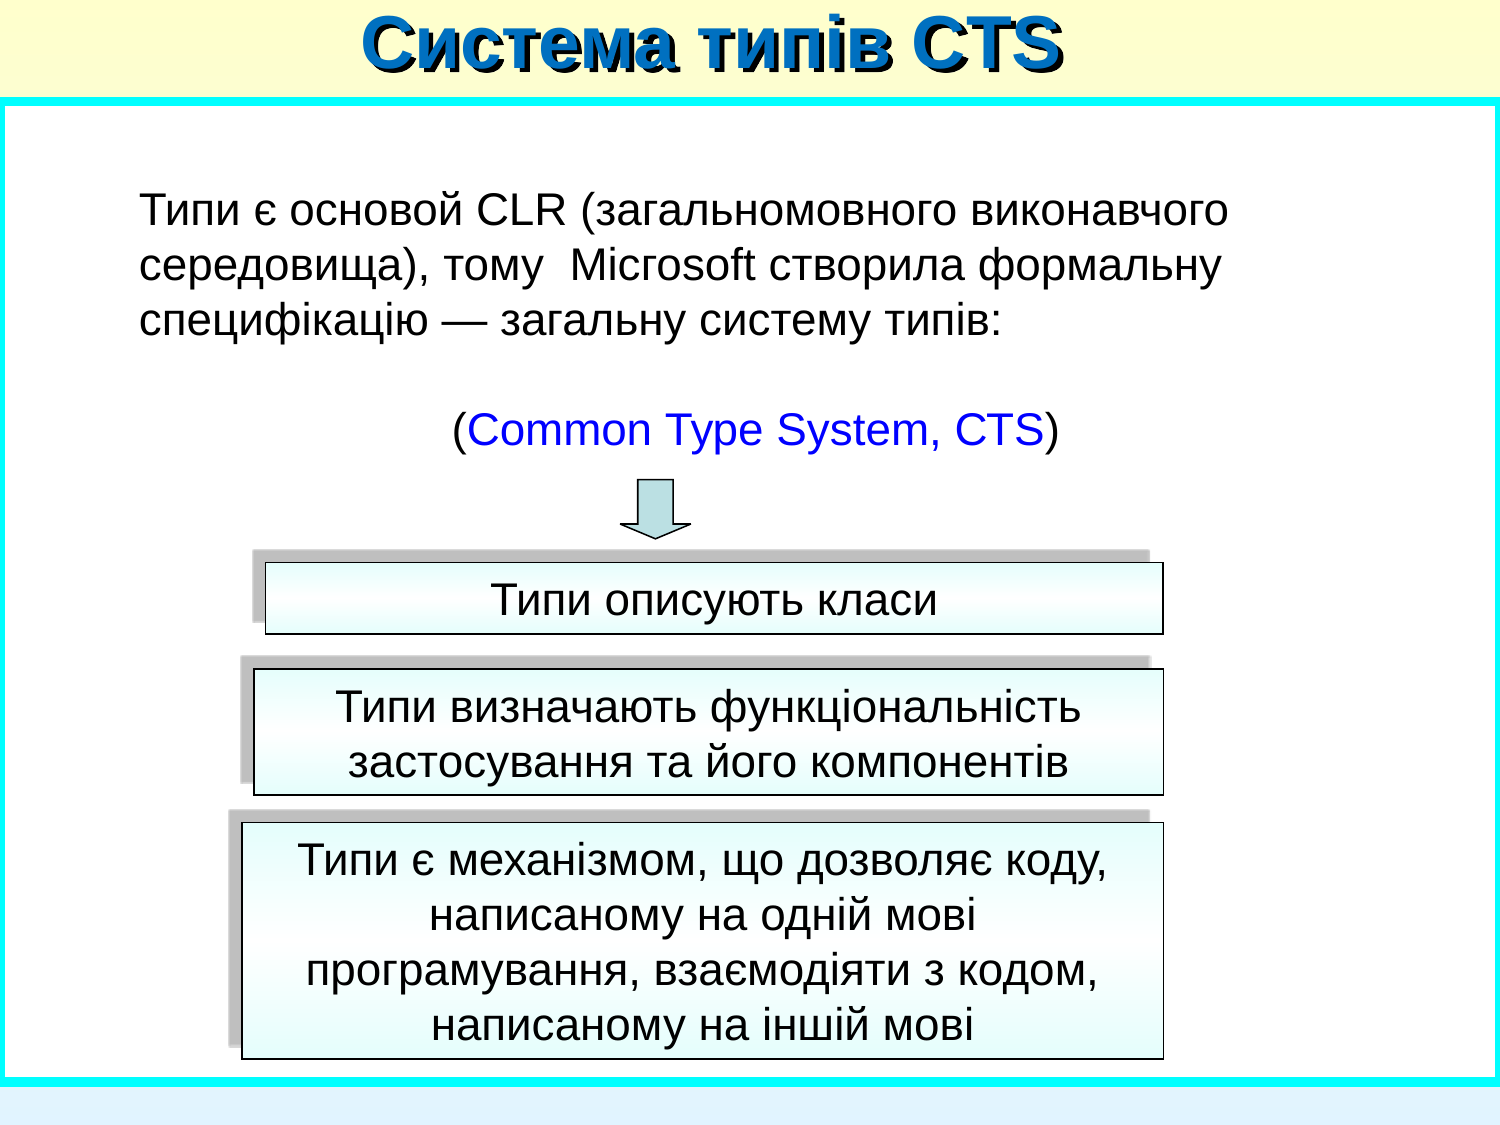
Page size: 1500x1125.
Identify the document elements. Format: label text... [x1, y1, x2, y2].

text_box [620, 479, 691, 539]
text_box Типи визначають функціональність застосування та його компонентів [253, 668, 1164, 796]
text_box Типи є основой СLR (загальномовного виконавчого середовища), тому Місгоsoft створила формальну специфікацію — загальну систему типів: (Соmmоn Туре System, СТS) [123, 172, 1388, 463]
text_box Типи описують класи [265, 562, 1164, 635]
text_box Система типів CTS [345, 0, 1101, 91]
text_box Типи є механізмом, що дозволяє коду, написаному на одній мові програмування, взаємодіяти з кодом, написаному на іншій мові [242, 822, 1164, 1059]
